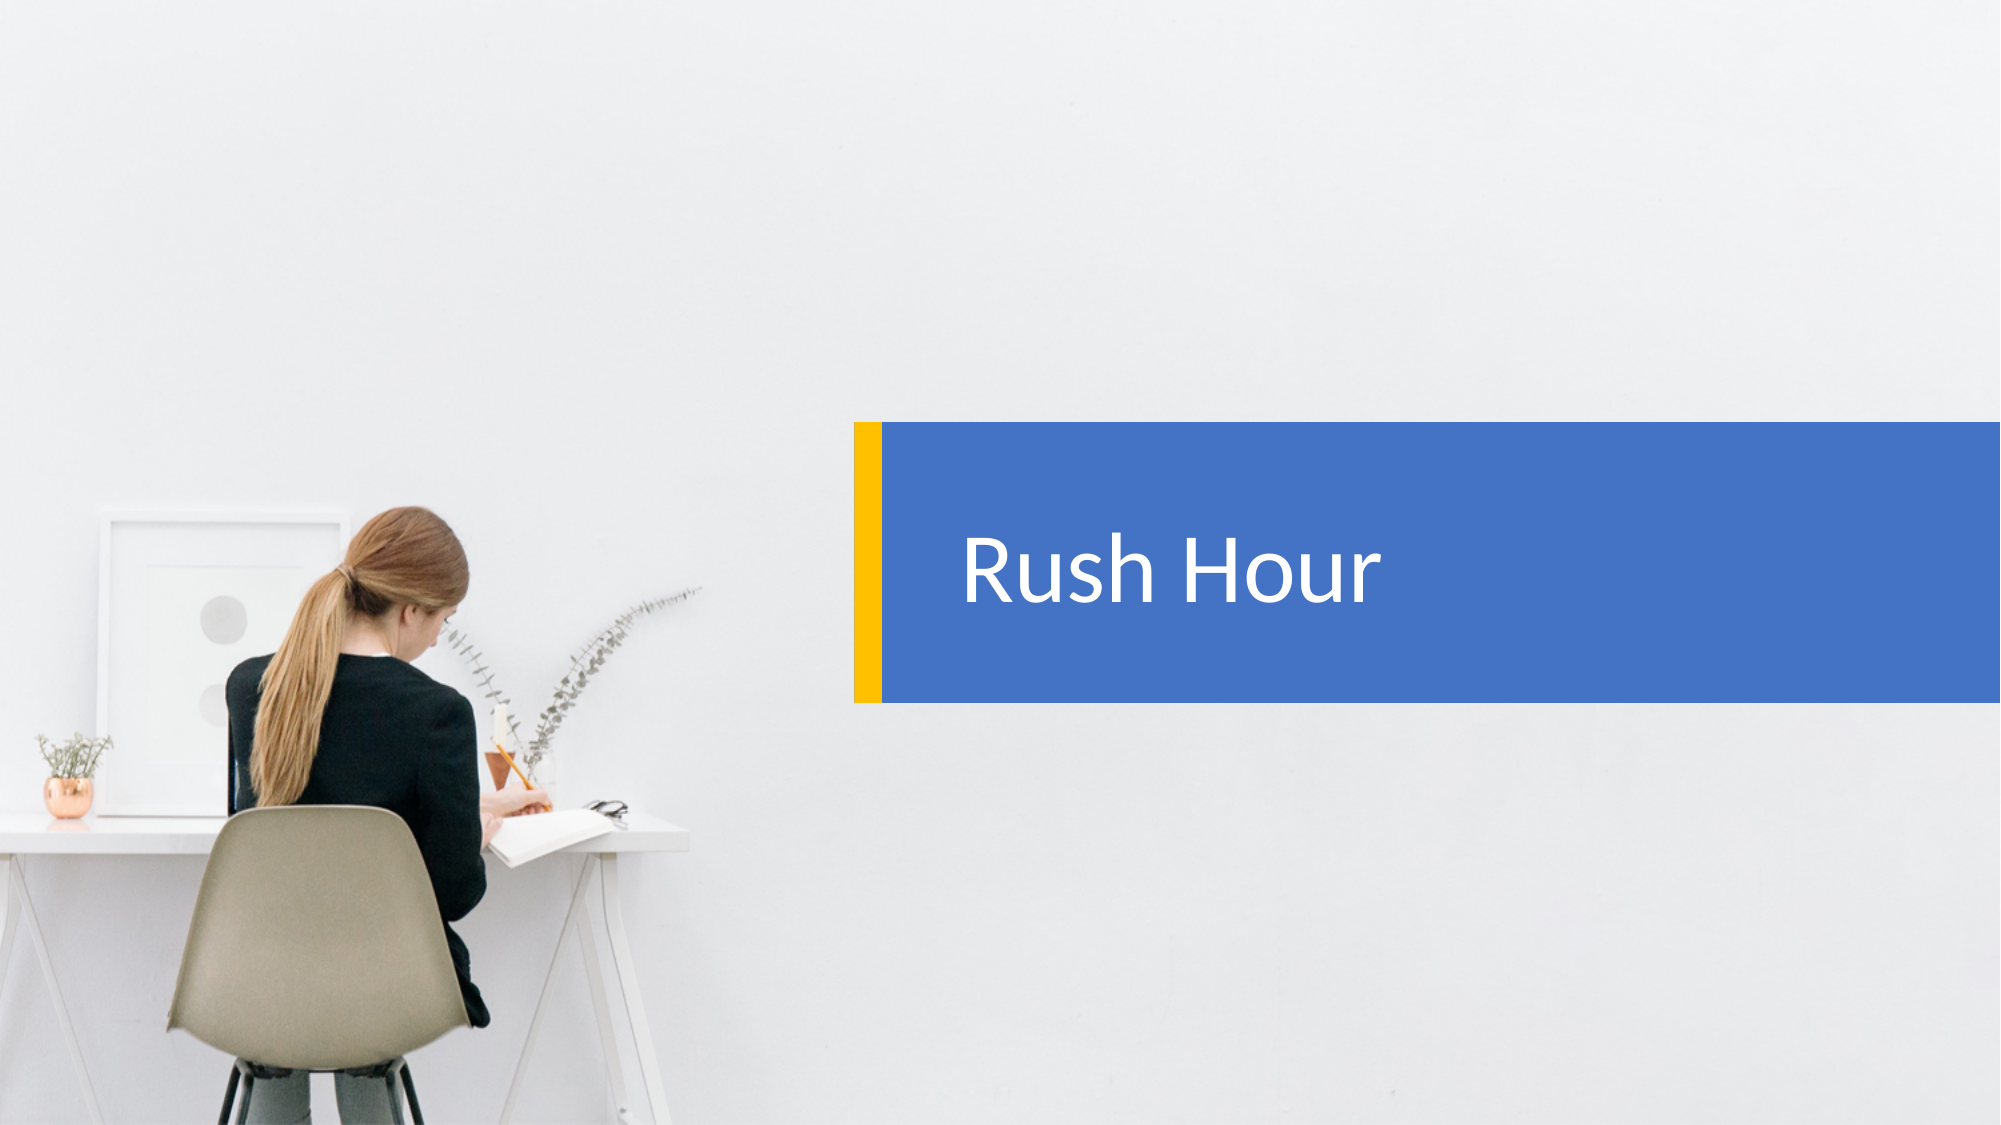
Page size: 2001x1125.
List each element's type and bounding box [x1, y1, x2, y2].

picture [0, 0, 2001, 1125]
text_box [854, 422, 2000, 703]
